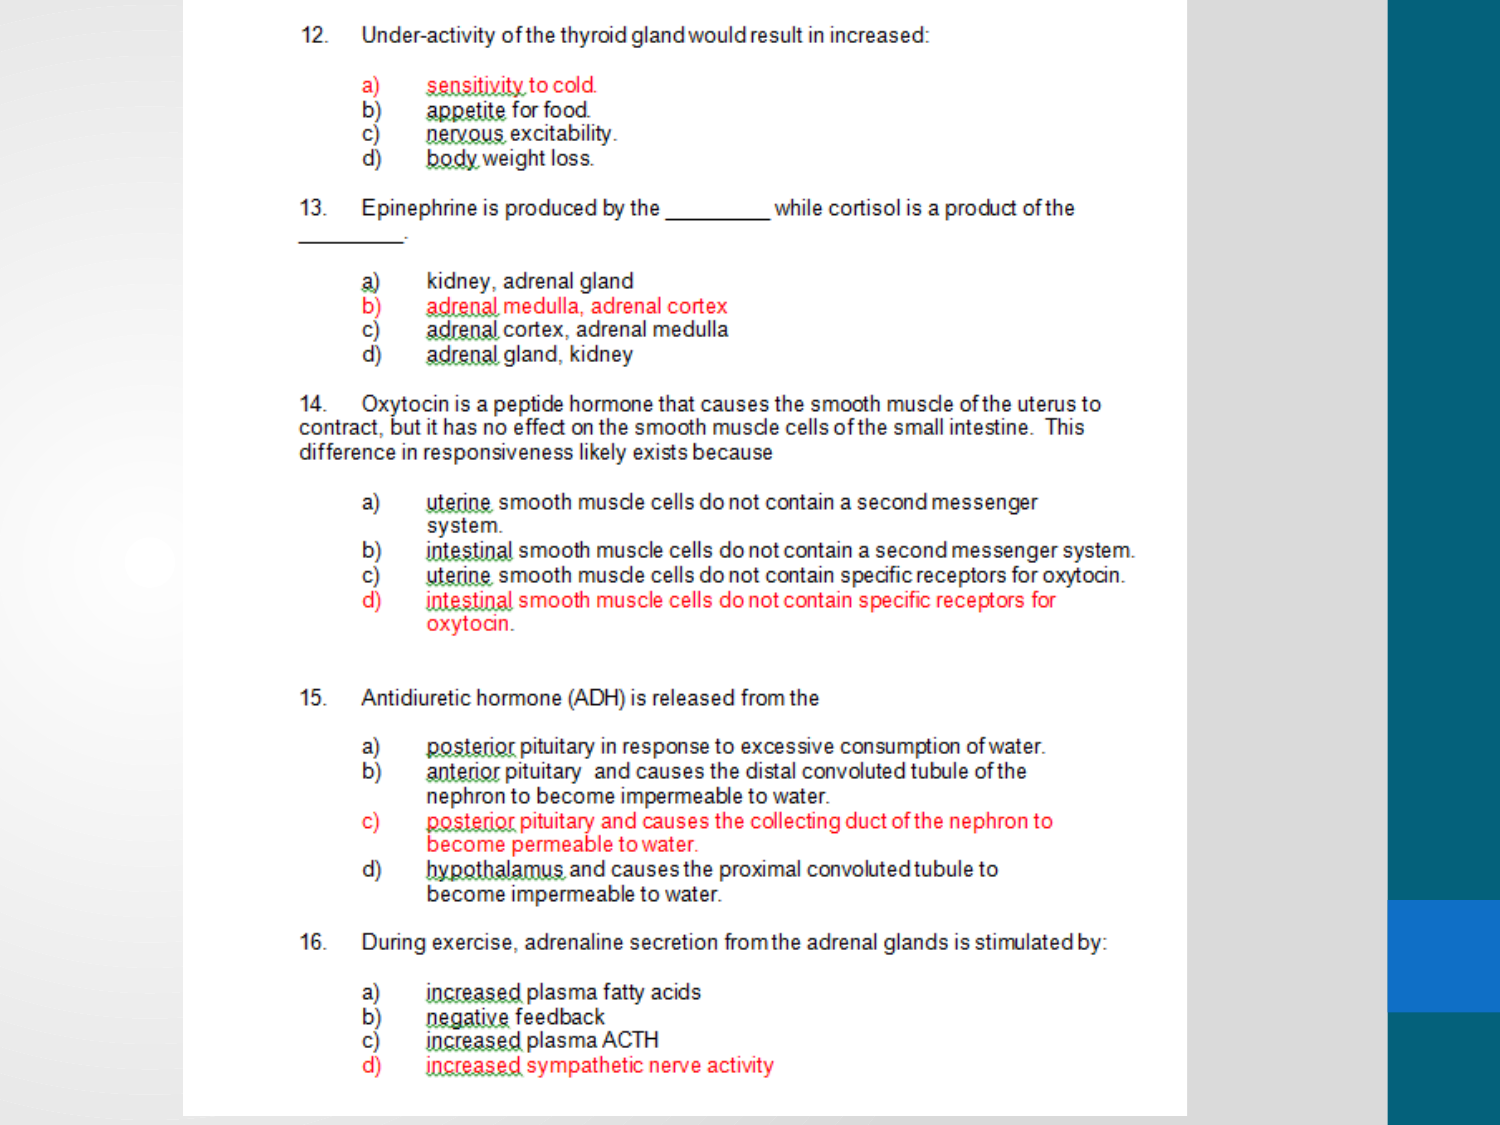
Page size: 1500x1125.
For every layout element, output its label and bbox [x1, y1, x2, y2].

picture [182, 0, 1188, 1116]
